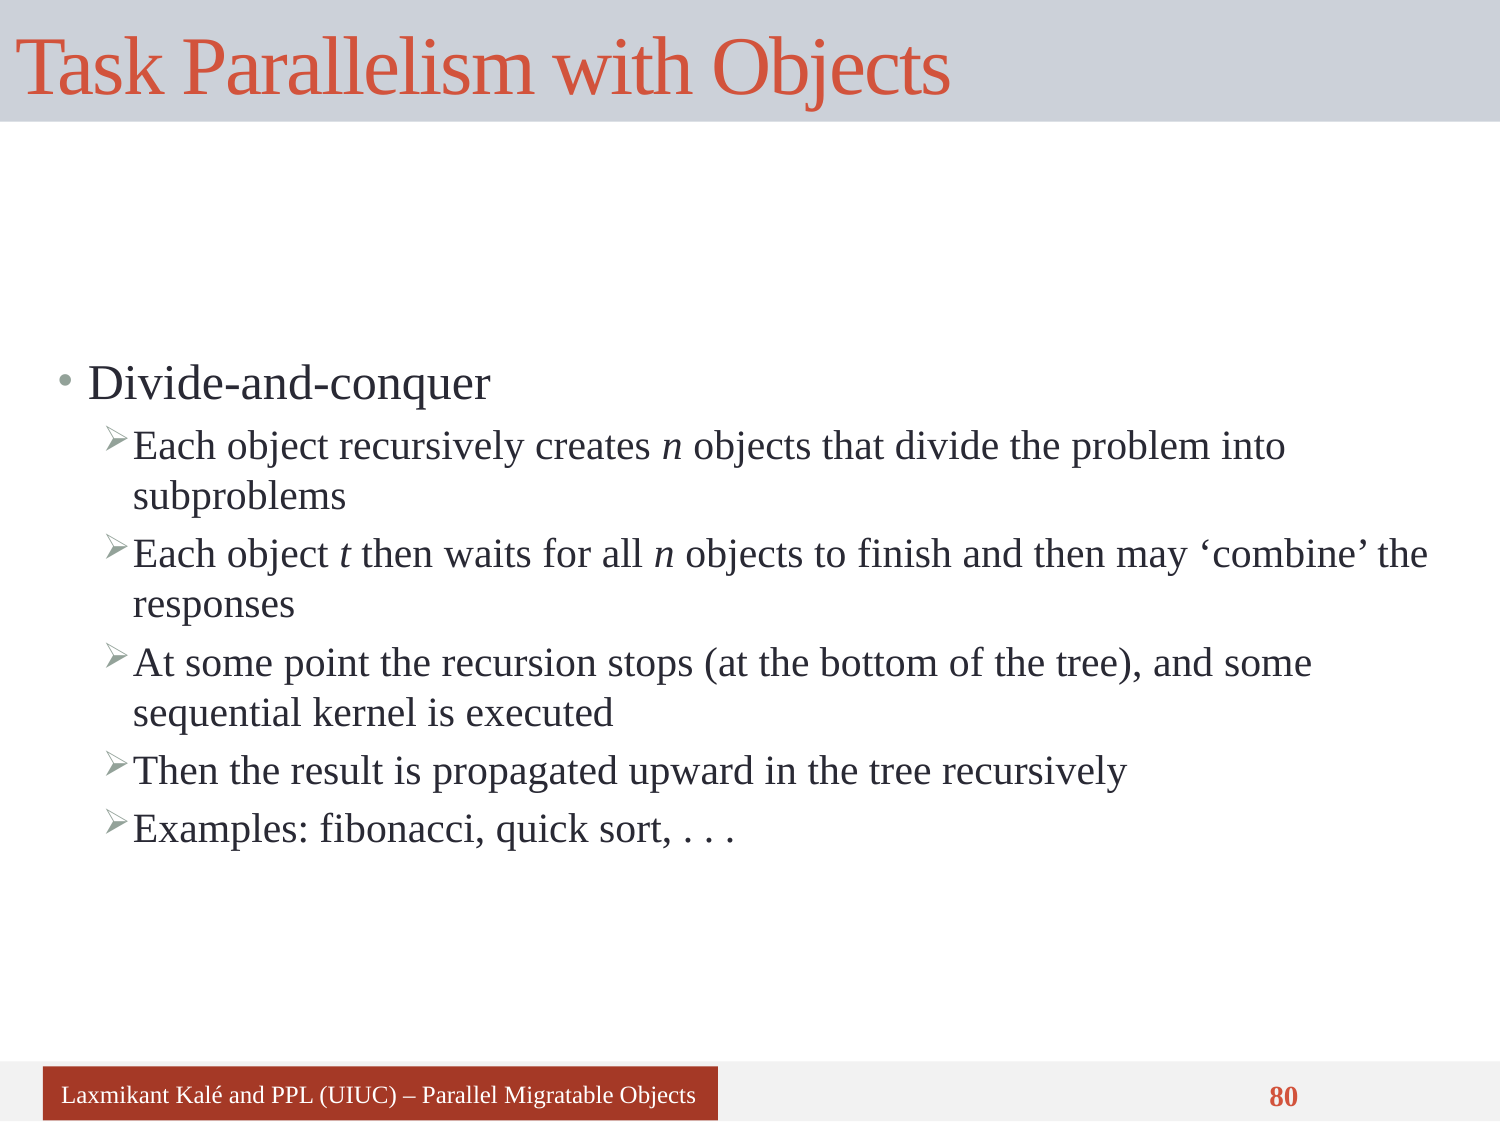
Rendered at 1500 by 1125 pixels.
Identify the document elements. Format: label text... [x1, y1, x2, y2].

slide_number 80 [1254, 1067, 1457, 1122]
list Divide-and-conquer Each object recursively creates n objects that divide the problem into subproblems Each object t then waits for all n objects to finish and then may ‘combine’ the responses At some point the recursion stops (at the bottom of the tree), and some sequential kernel is executed Then the result is propagated upward in the tree recursively Examples: fibonacci, quick sort, . . . [42, 154, 1457, 1047]
title Task Parallelism with Objects [0, 0, 1500, 122]
footer Laxmikant Kalé and PPL (UIUC) – Parallel Migratable Objects [42, 1066, 718, 1121]
